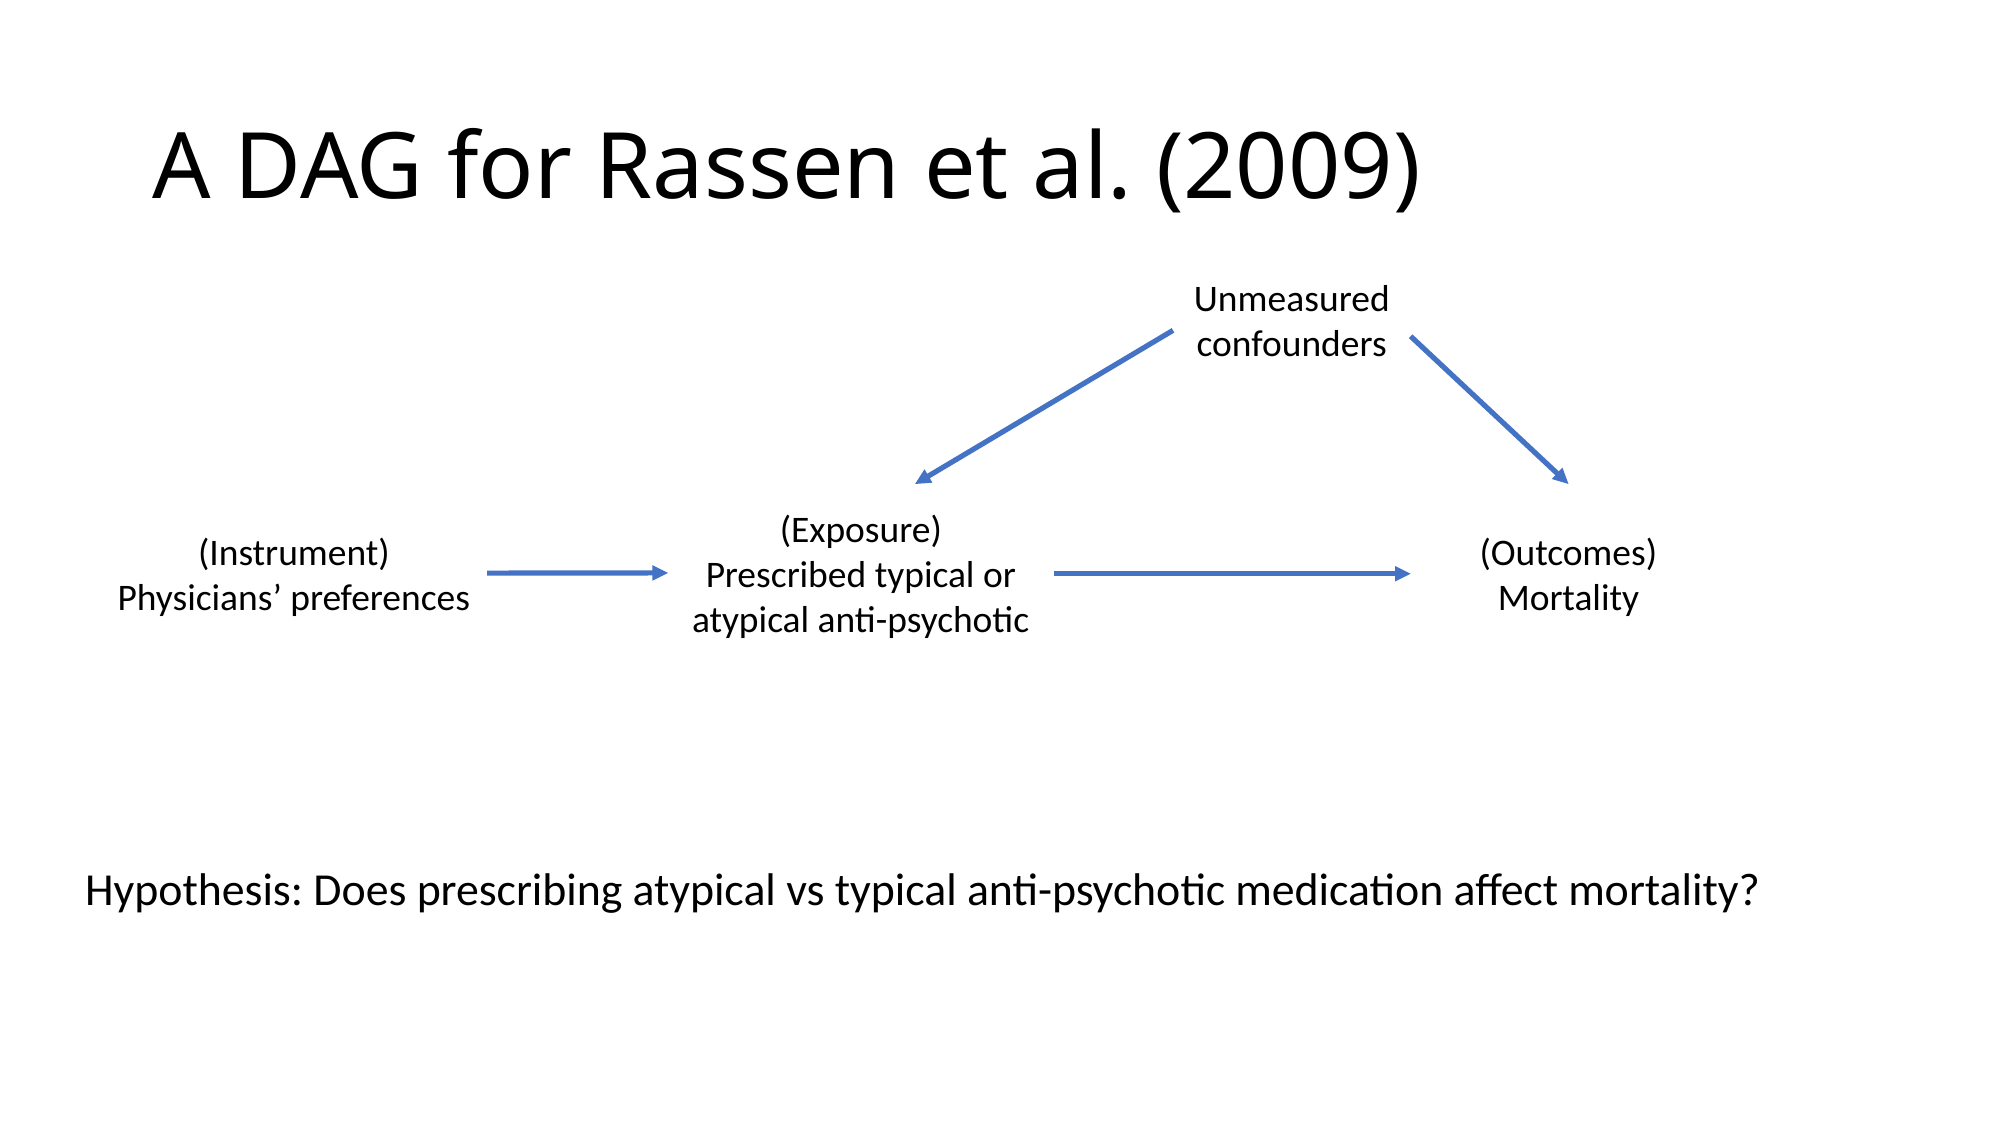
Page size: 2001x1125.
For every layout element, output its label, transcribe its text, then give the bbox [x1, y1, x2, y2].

text_box Hypothesis: Does prescribing atypical vs typical anti-psychotic medication affect mortality? [70, 852, 2000, 923]
text_box Unmeasured confounders [1098, 266, 1485, 372]
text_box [1410, 336, 1569, 484]
text_box (Exposure) Prescribed typical or atypical anti-psychotic [667, 498, 1054, 648]
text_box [915, 330, 1174, 484]
title A DAG for Rassen et al. (2009) [137, 59, 1863, 278]
text_box (Outcomes) Mortality [1375, 520, 1762, 626]
text_box (Instrument) Physicians’ preferences [101, 520, 487, 626]
